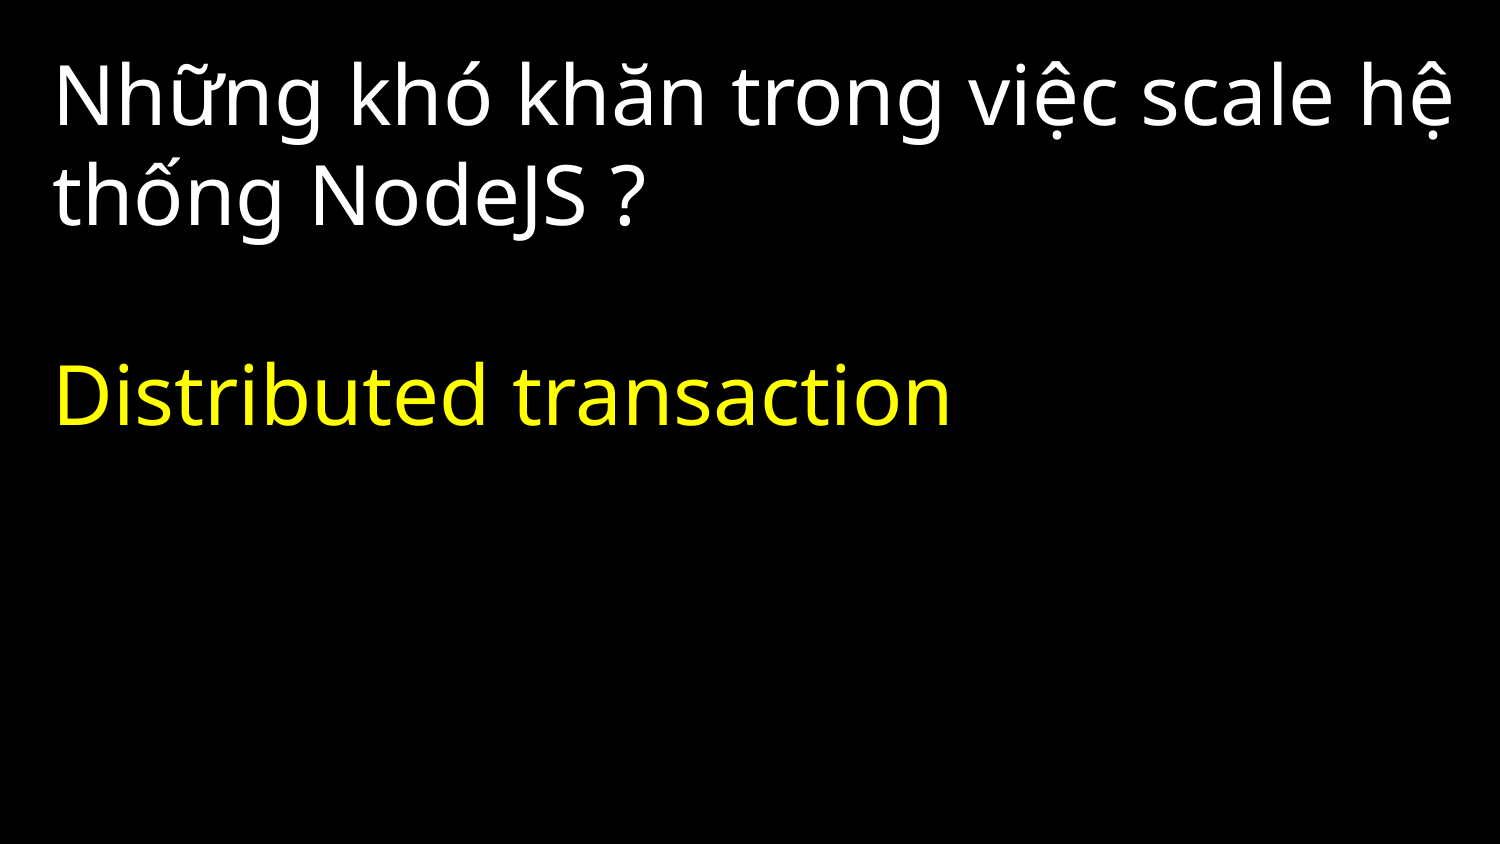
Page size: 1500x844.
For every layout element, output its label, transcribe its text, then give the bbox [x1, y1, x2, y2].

title Những khó khăn trong việc scale hệ thống NodeJS ? Distributed transaction [37, 34, 1475, 785]
